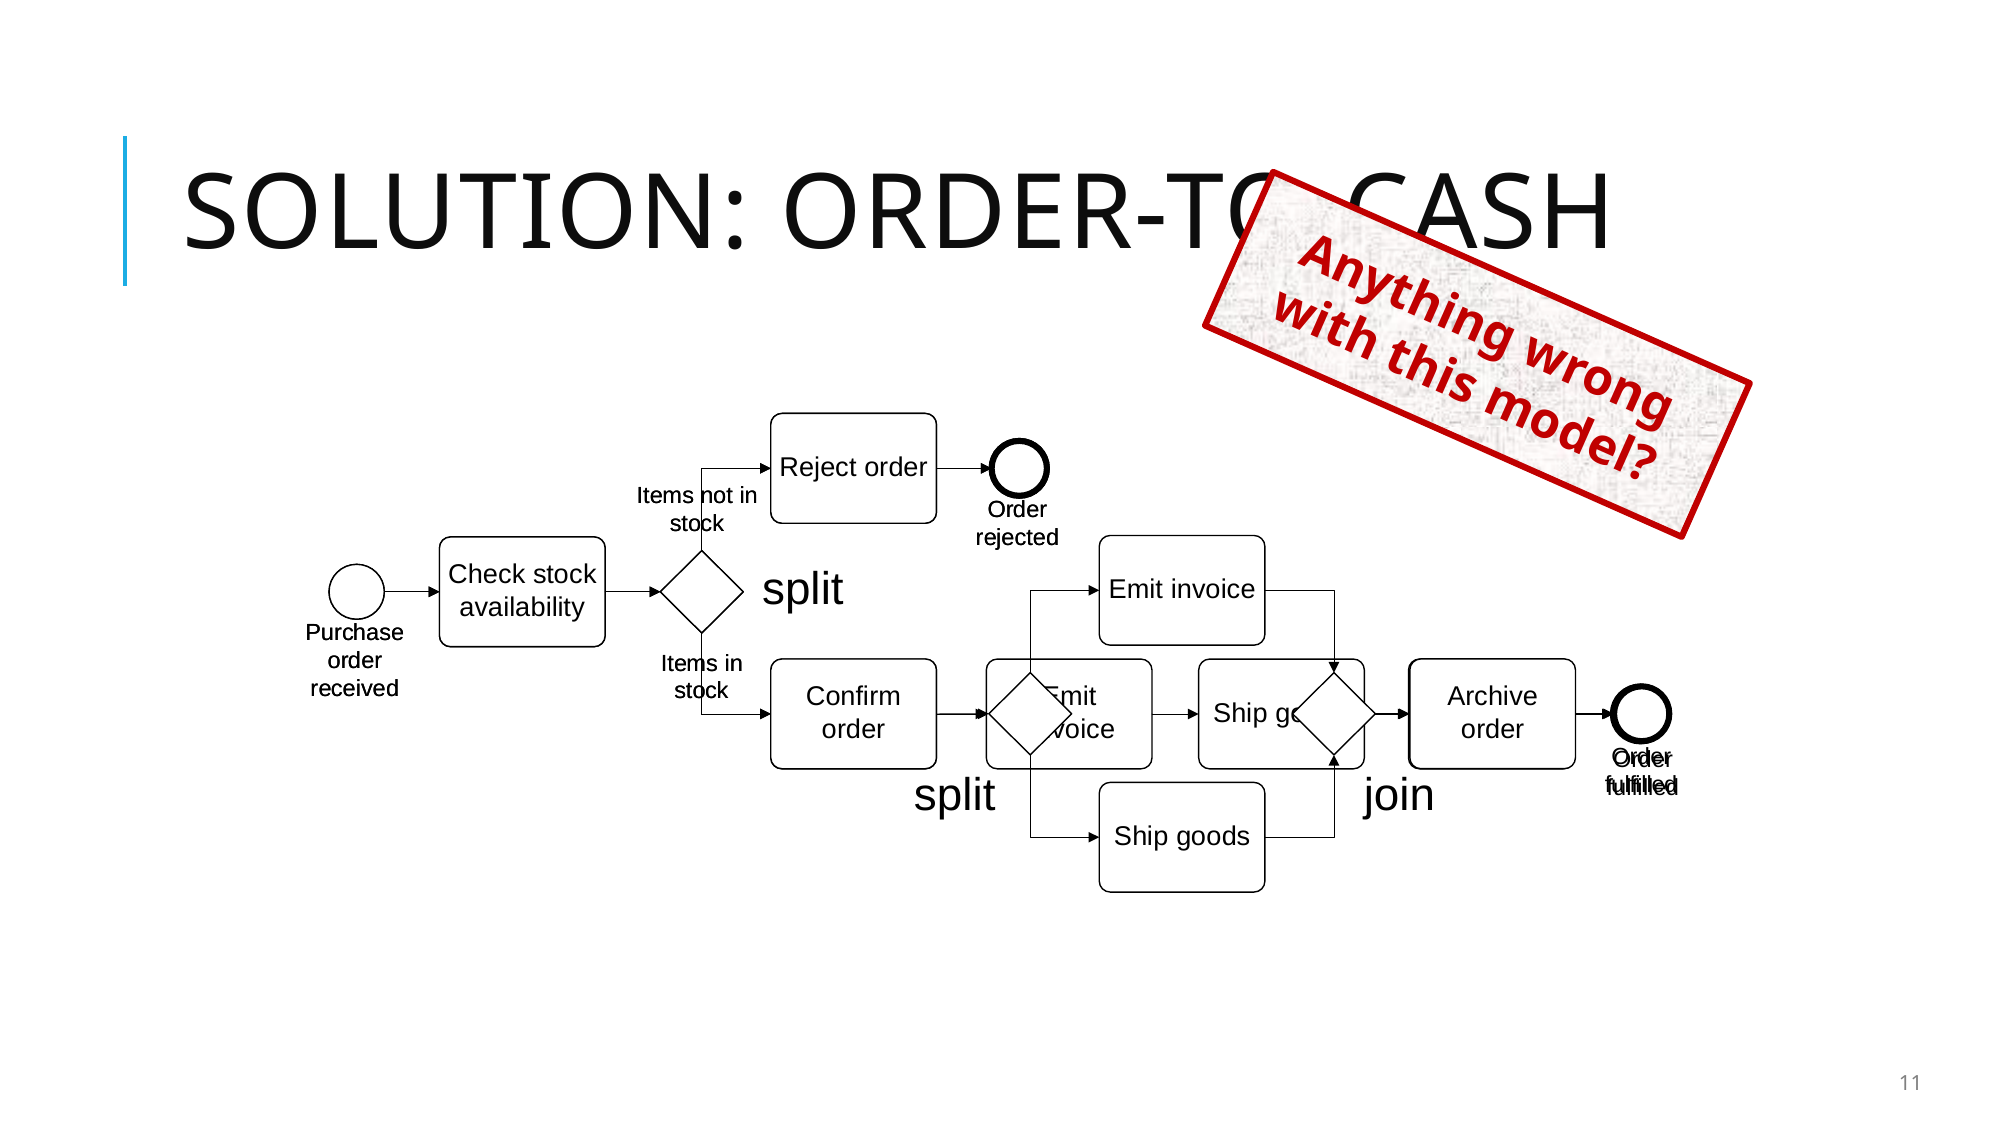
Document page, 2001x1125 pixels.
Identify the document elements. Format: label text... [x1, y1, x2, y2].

text_box Anything wrong with this model? [1203, 170, 1751, 499]
slide_number 11 [1777, 1061, 1938, 1107]
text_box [296, 409, 1695, 897]
title Solution: Order-to-cash [168, 96, 1763, 342]
